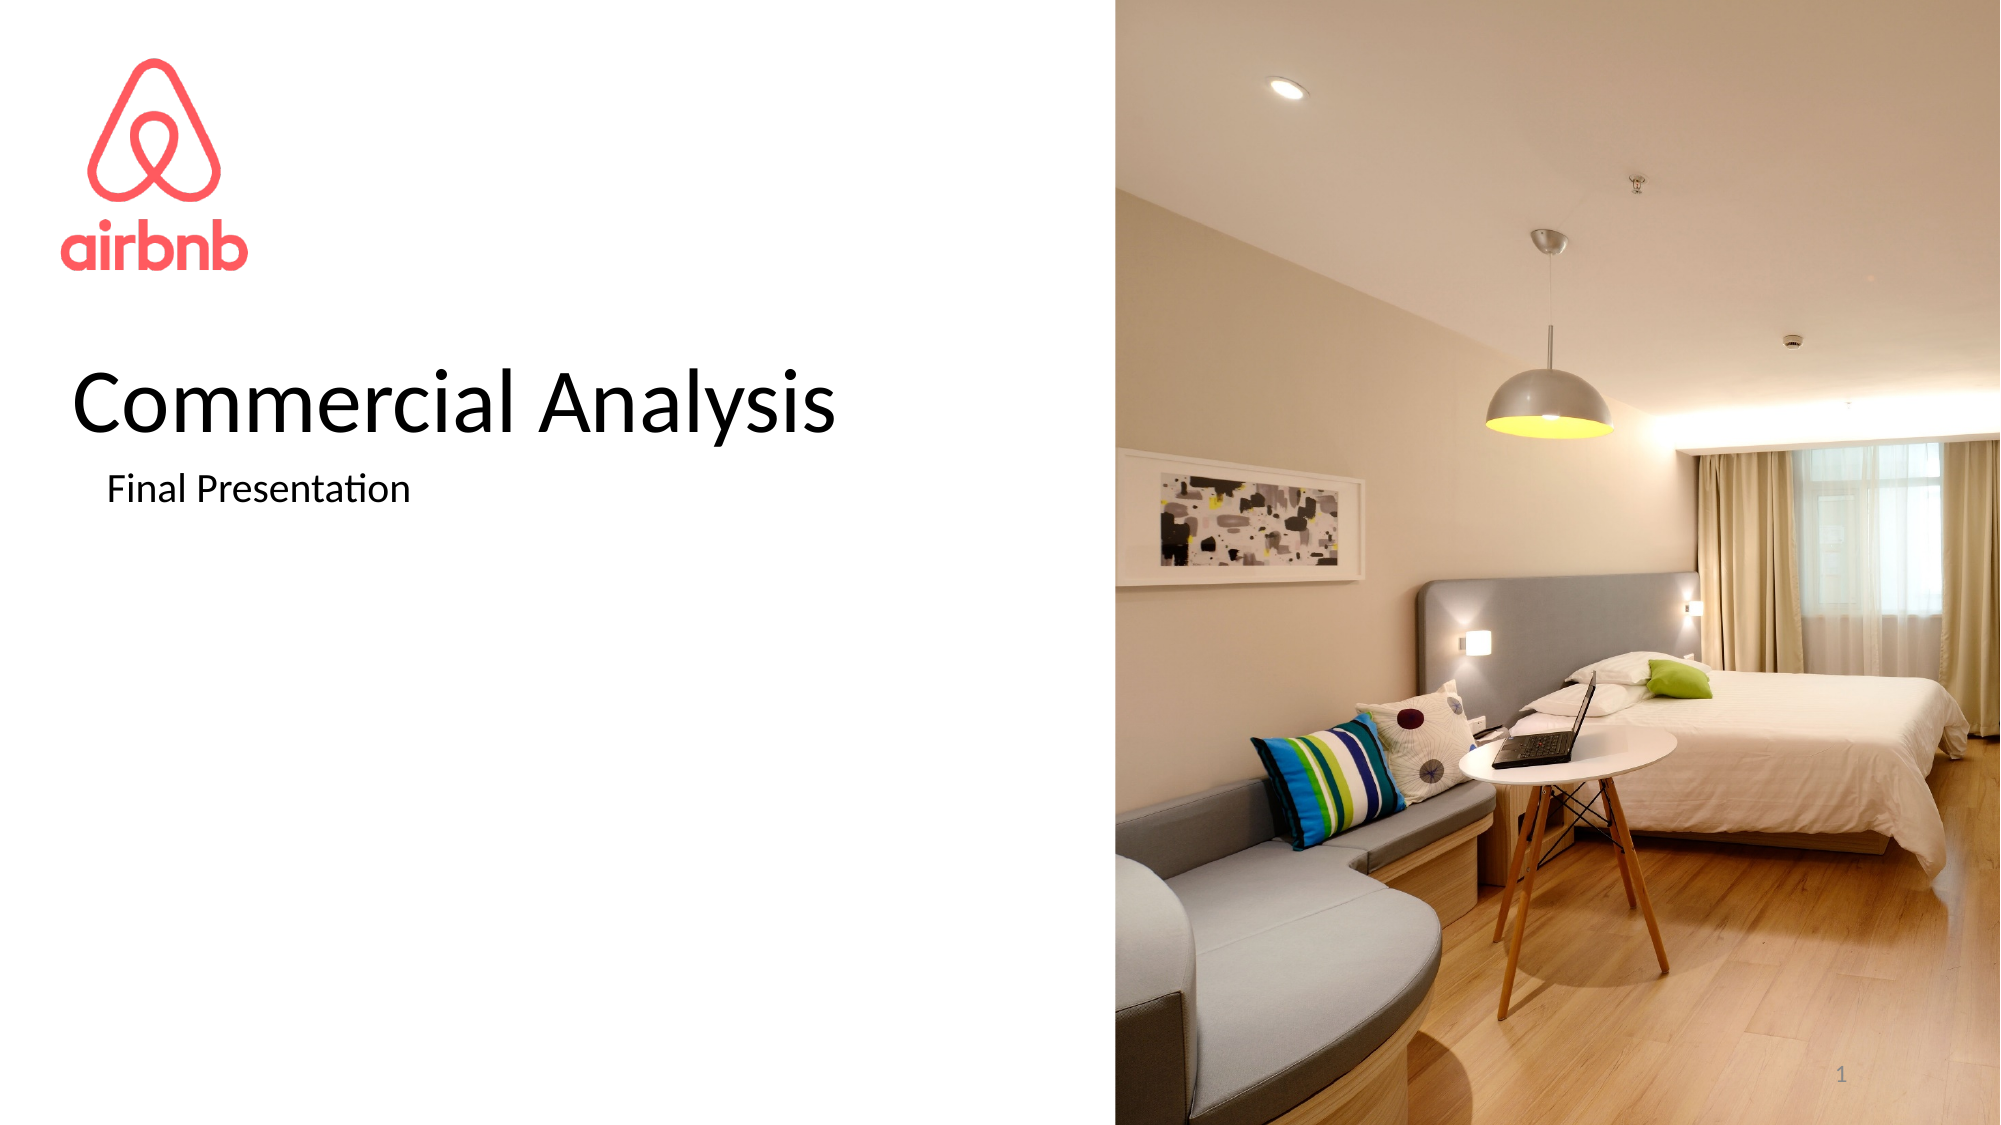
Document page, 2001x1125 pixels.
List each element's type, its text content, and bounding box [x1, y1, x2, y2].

picture [54, 56, 251, 273]
subtitle Final Presentation [91, 458, 974, 539]
picture [1115, 0, 2000, 1125]
title Commercial Analysis [57, 311, 1110, 461]
